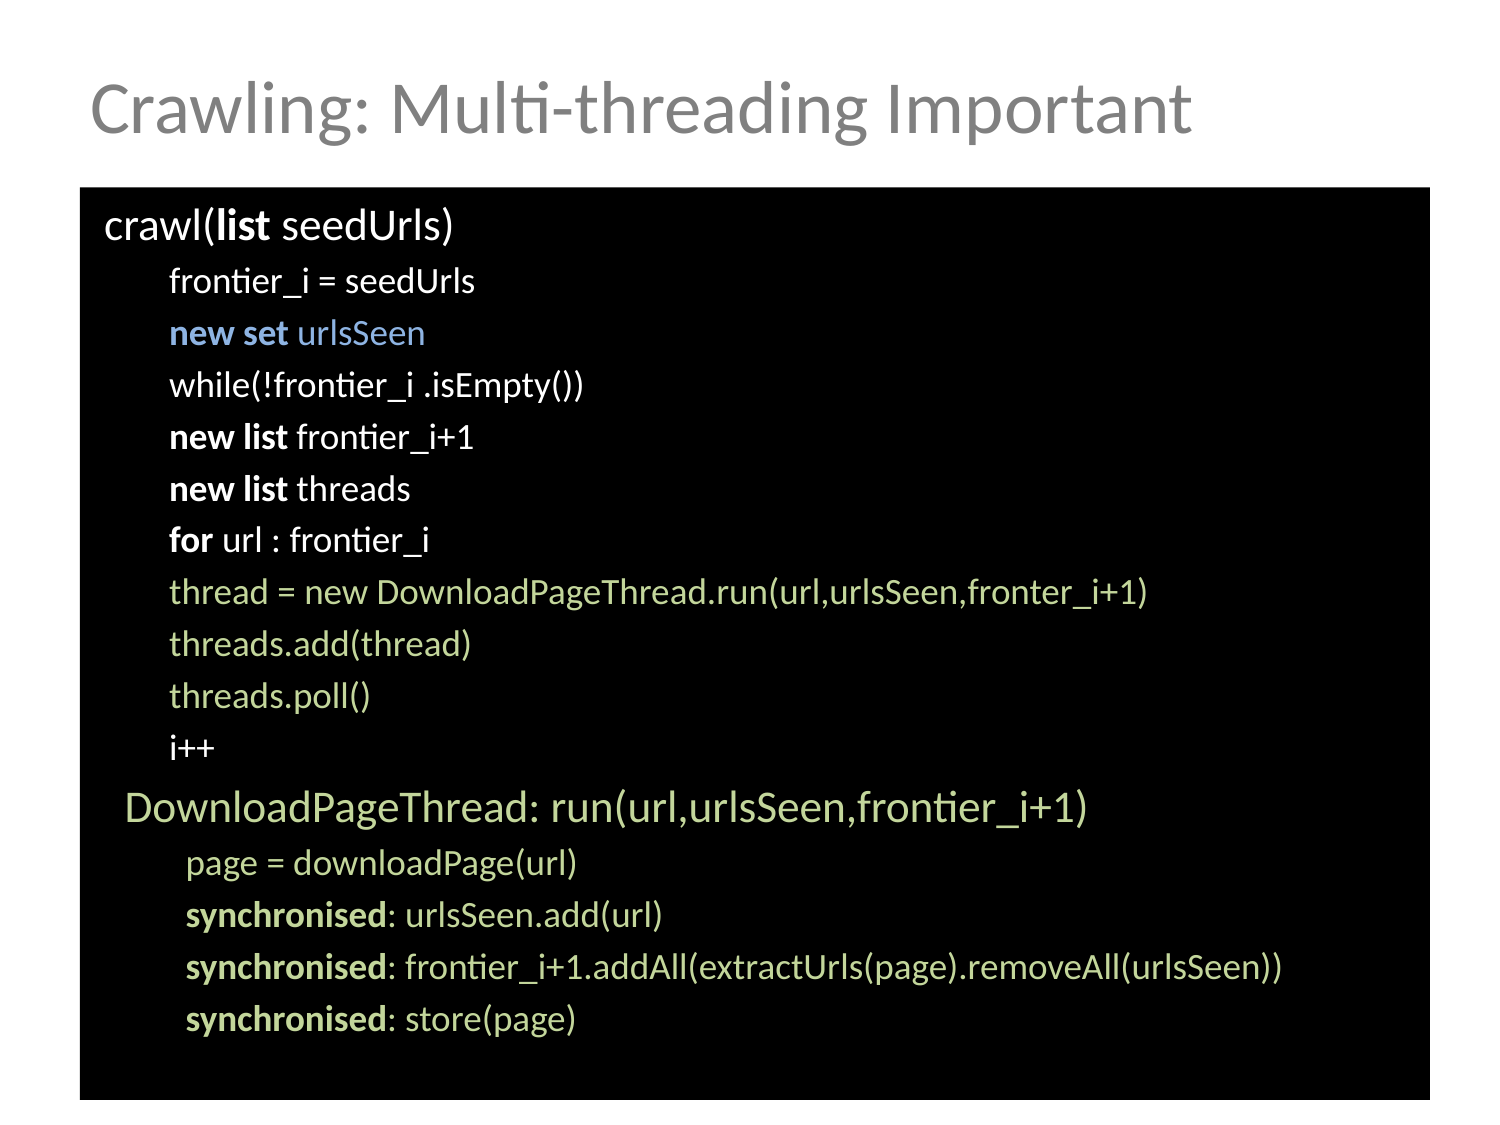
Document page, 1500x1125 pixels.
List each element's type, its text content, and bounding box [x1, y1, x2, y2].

text_box crawl(list seedUrls) frontier_i = seedUrls new set urlsSeen while(!frontier_i .isEmpty()) new list frontier_i+1 new list threads for url : frontier_i thread = new DownloadPageThread.run(url,urlsSeen,fronter_i+1) threads.add(thread) threads.poll() i++ DownloadPageThread: run(url,urlsSeen,frontier_i+1) page = downloadPage(url) synchronised: urlsSeen.add(url) synchronised: frontier_i+1.addAll(extractUrls(page).removeAll(urlsSeen)) synchronised: store(page) [79, 187, 1430, 1100]
title Crawling: Multi-threading Important [75, 45, 1425, 163]
